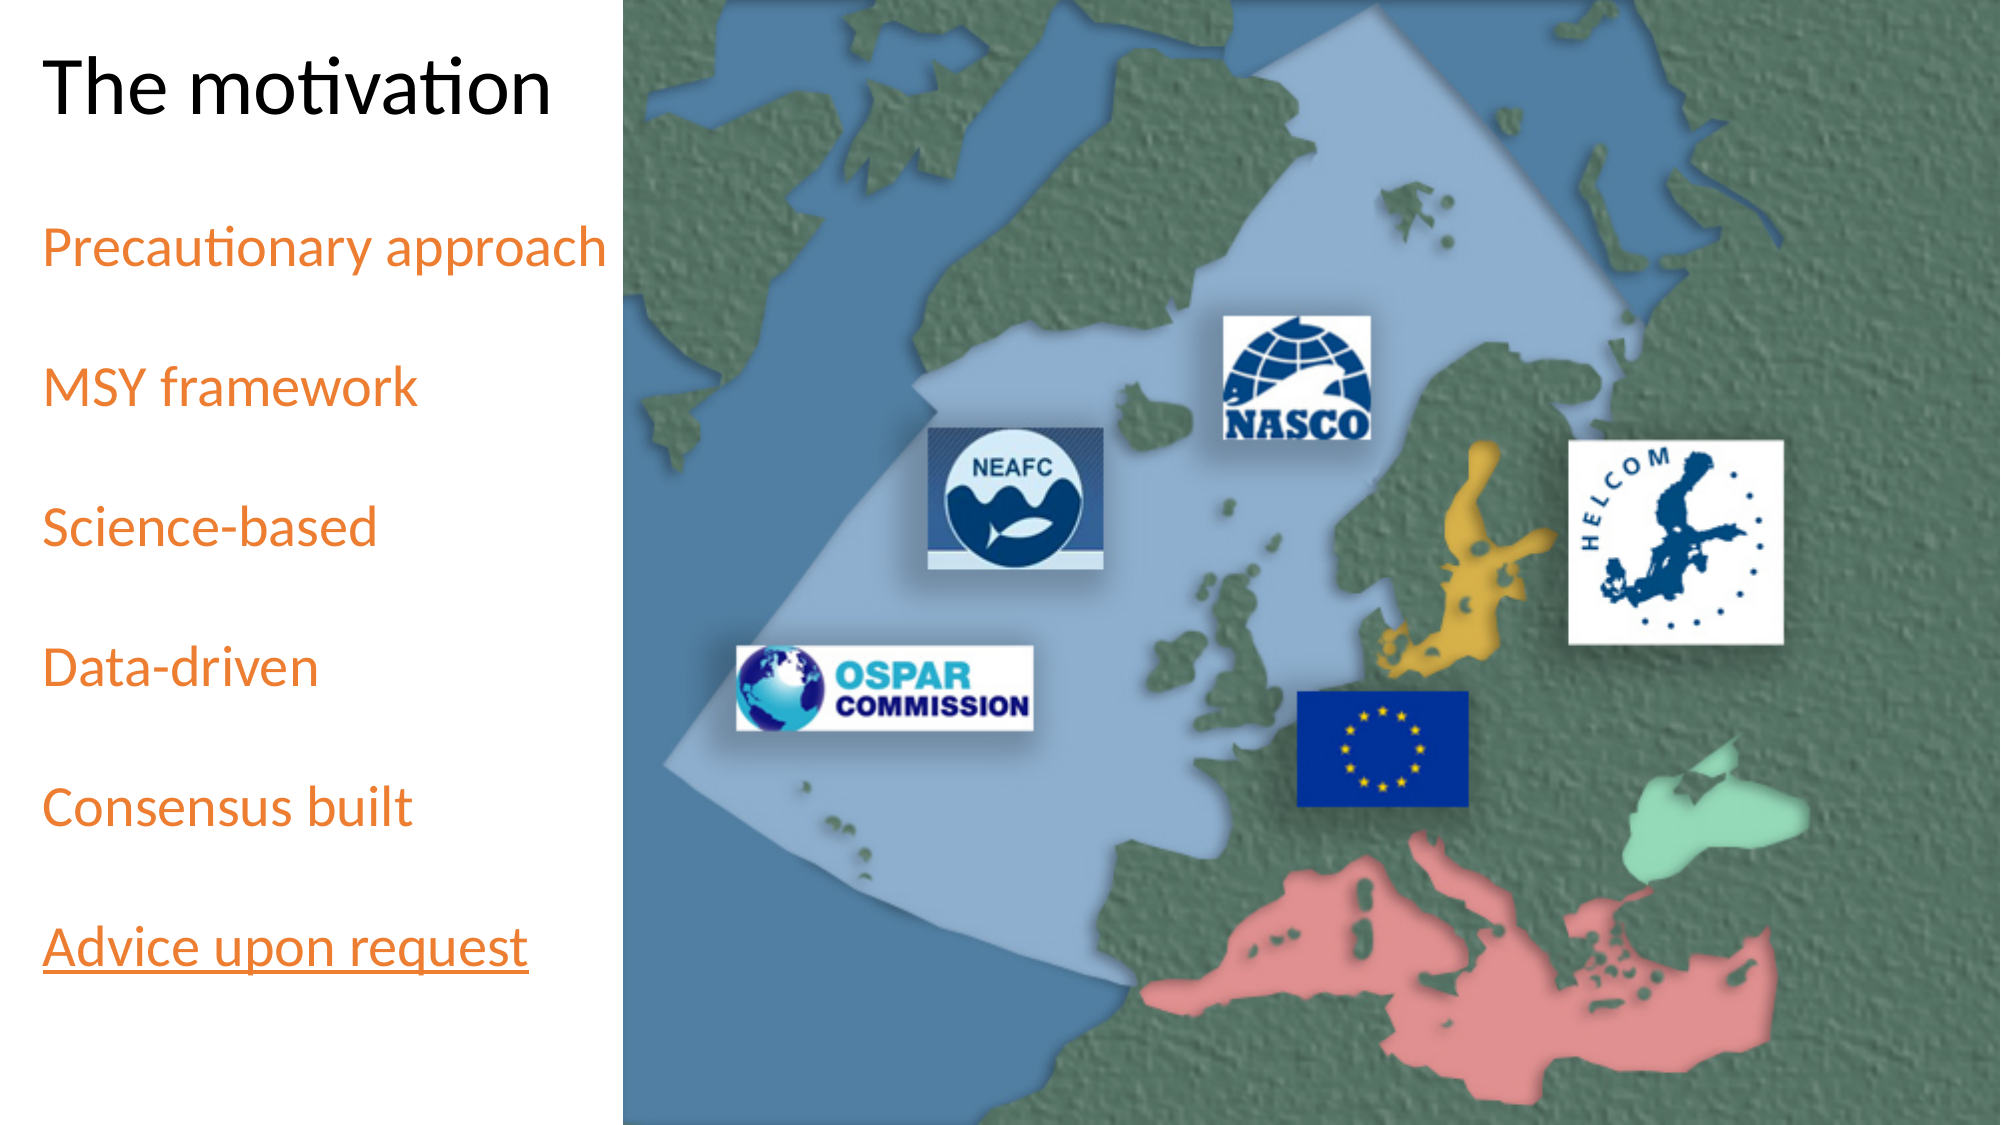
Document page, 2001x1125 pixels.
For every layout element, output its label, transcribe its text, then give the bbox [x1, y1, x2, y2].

picture [0, 0, 2001, 1125]
title The motivation [27, 0, 623, 175]
text_box Precautionary approach MSY framework Science-based Data-driven Consensus built Advice upon request [27, 200, 555, 1059]
